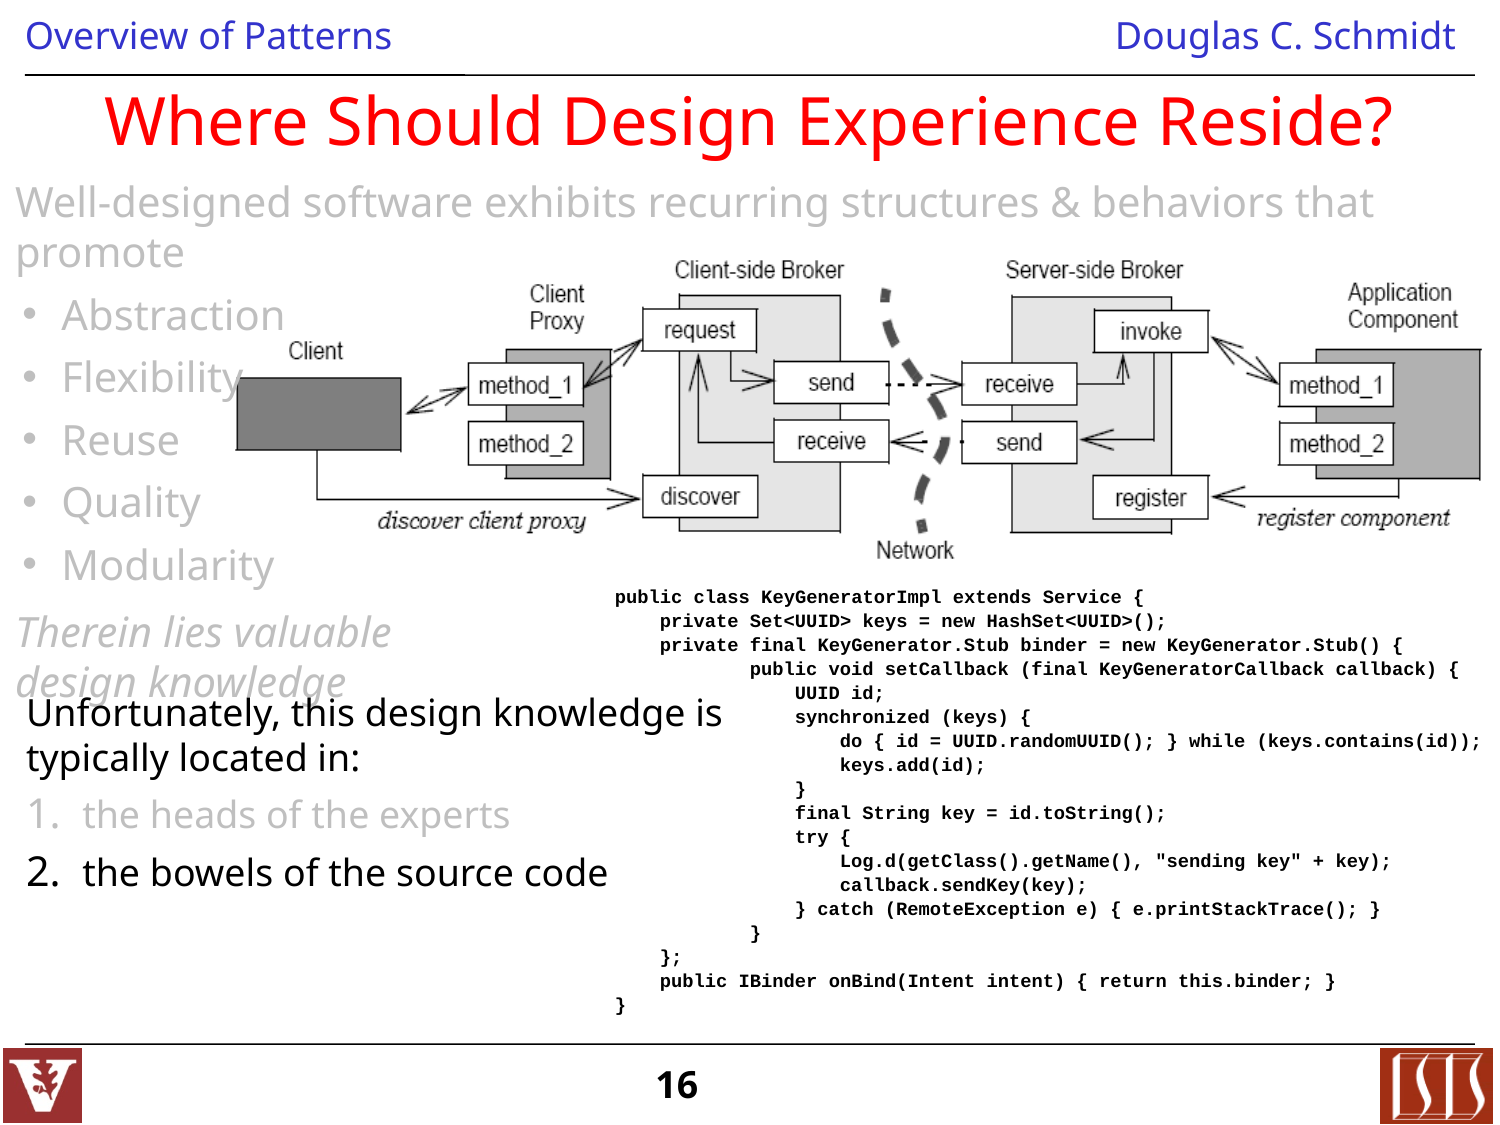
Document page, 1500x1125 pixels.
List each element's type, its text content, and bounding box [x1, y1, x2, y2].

text_box Unfortunately, this design knowledge is typically located in: the heads of the experts the bowels of the source code [11, 681, 764, 959]
picture [230, 235, 1500, 579]
picture [1380, 1048, 1493, 1124]
text_box public class KeyGeneratorImpl extends Service { private Set<UUID> keys = new HashSet<UUID>(); private final KeyGenerator.Stub binder = new KeyGenerator.Stub() { public void setCallback (final KeyGeneratorCallback callback) { UUID id; synchronized (keys) { do { id = UUID.randomUUID(); } while (keys.contains(id)); keys.add(id); } final String key = id.toString(); try { Log.d(getClass().getName(), "sending key" + key); callback.sendKey(key); } catch (RemoteException e) { e.printStackTrace(); } } }; public IBinder onBind(Intent intent) { return this.binder; } } [600, 588, 1500, 1023]
title Where Should Design Experience Reside? [24, 87, 1476, 151]
list Well-designed software exhibits recurring structures & behaviors that promote Abstraction Flexibility Reuse Quality Modularity Therein lies valuable design knowledge [0, 168, 1500, 686]
picture [3, 1048, 82, 1123]
